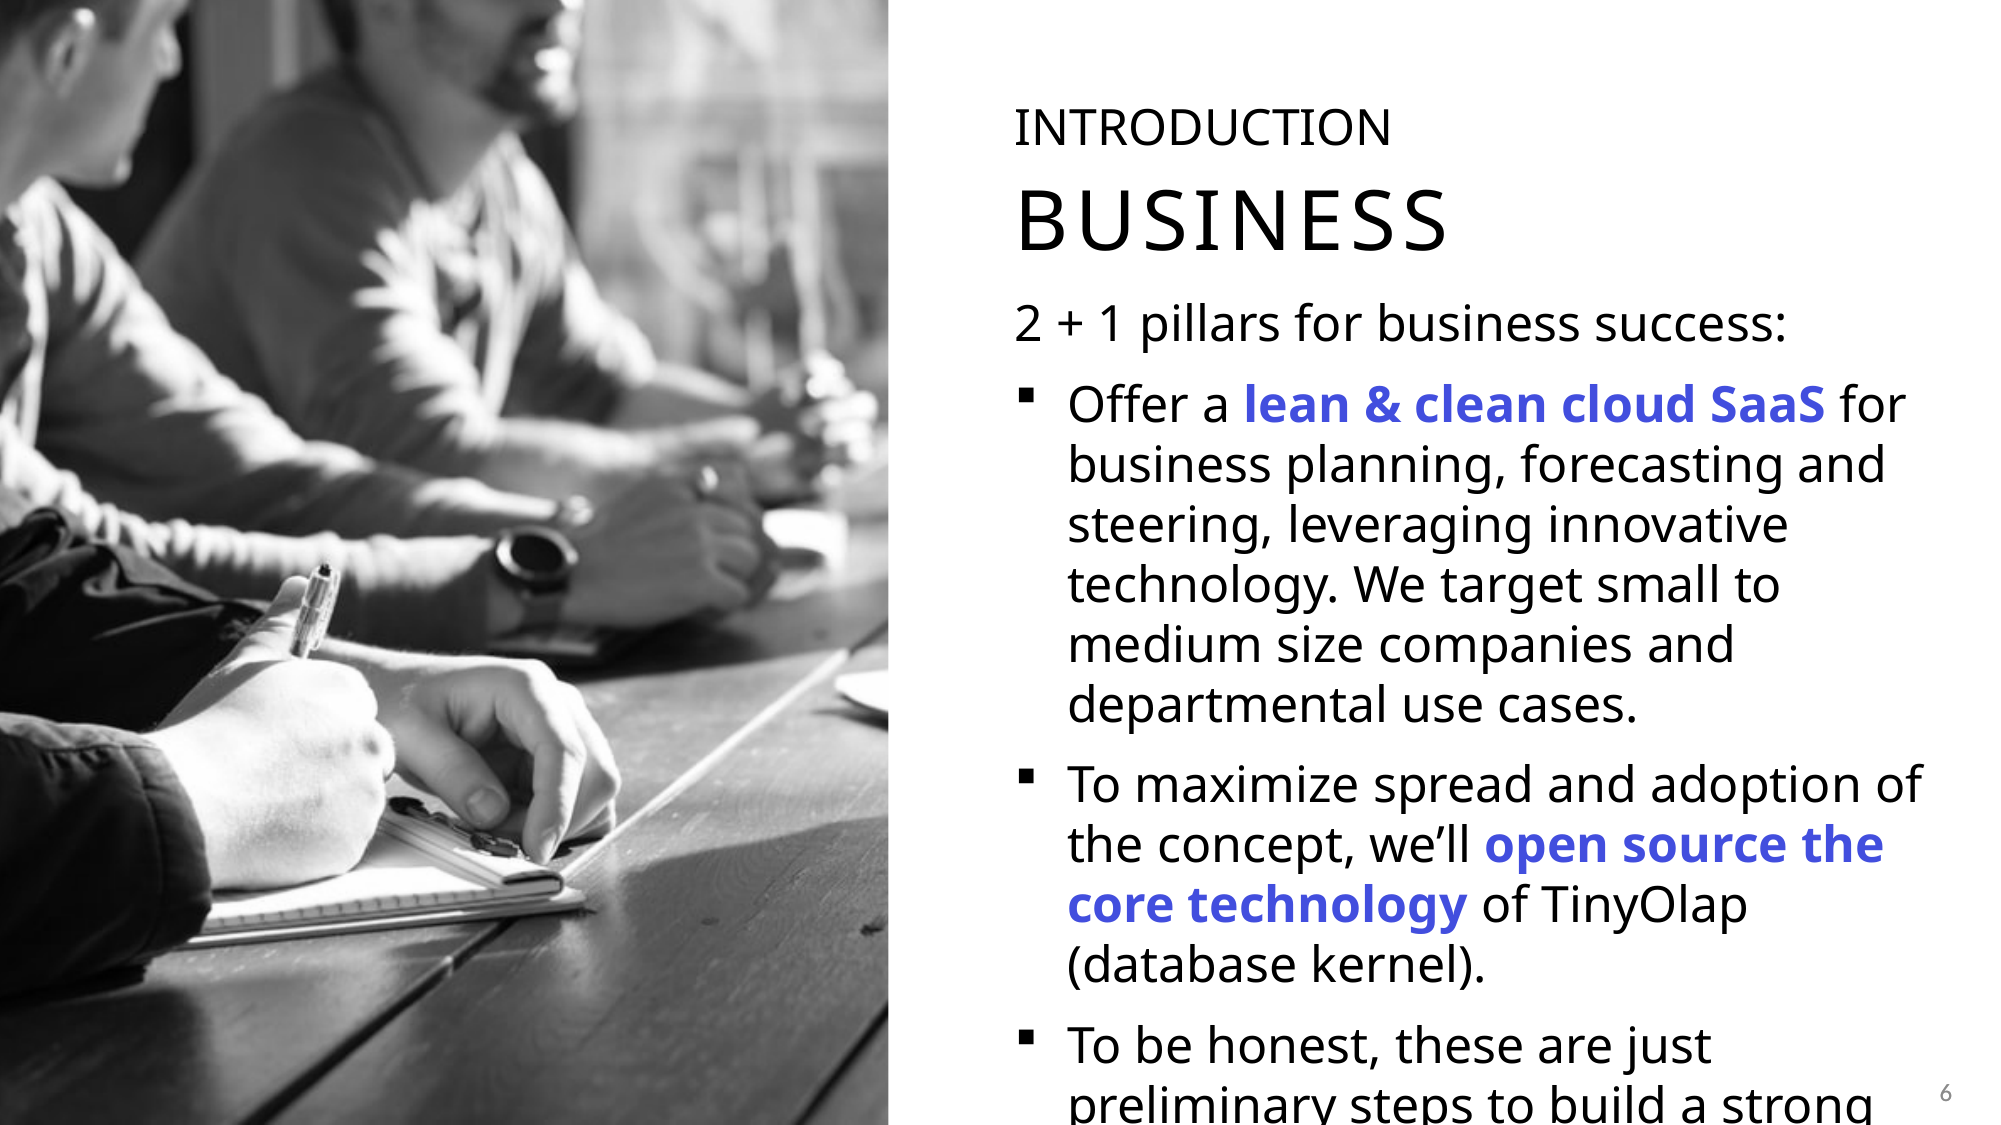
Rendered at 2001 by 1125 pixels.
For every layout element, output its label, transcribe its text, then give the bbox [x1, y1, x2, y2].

slide_number 6 [1894, 1061, 1968, 1121]
title INTRODUCTION [999, 57, 1968, 203]
list BUSINESS [999, 179, 1889, 256]
picture [0, 0, 889, 1125]
list 2 + 1 pillars for business success: Offer a lean & clean cloud SaaS for business planning, forecasting and steering, leveraging innovative technology. We target small to medium size companies and departmental use cases. To maximize spread and adoption of the concept, we’ll open source the core technology of TinyOlap (database kernel). To be honest, these are just preliminary steps to build a strong foundation for the real big thing to come: “natural planning”. [999, 283, 1968, 762]
